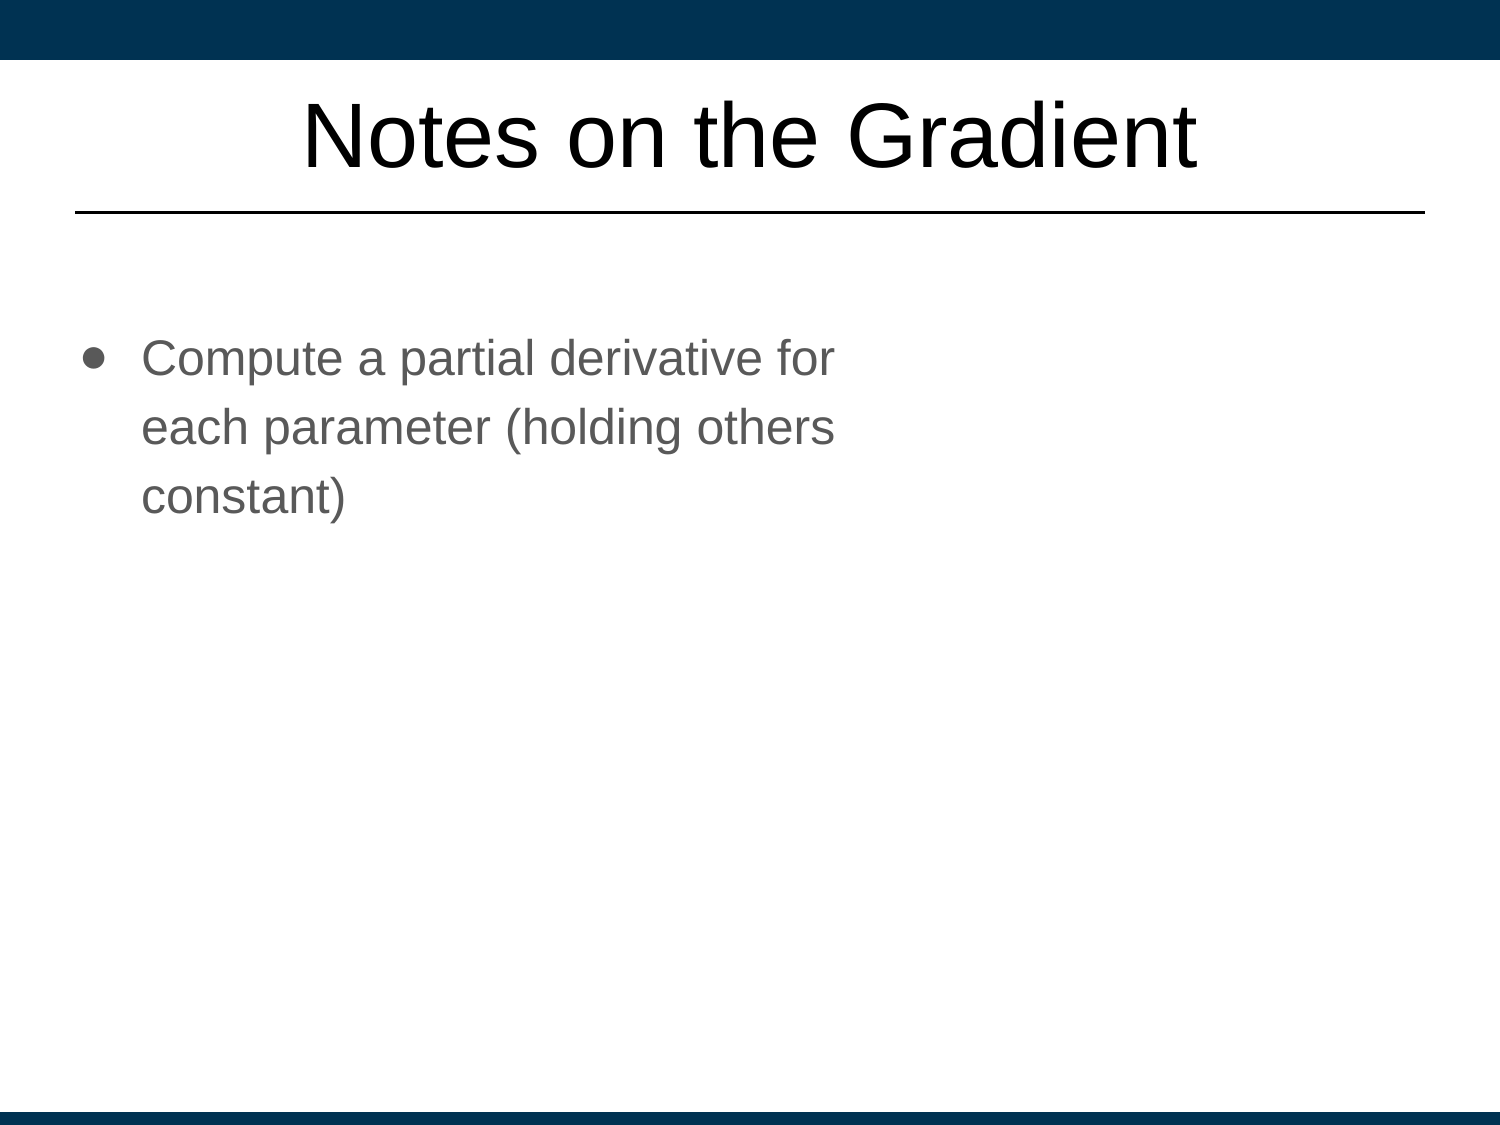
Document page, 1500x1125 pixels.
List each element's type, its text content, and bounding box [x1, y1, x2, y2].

text_box Compute a partial derivative for each parameter (holding others constant) [51, 301, 867, 996]
title Notes on the Gradient [75, 37, 1425, 225]
